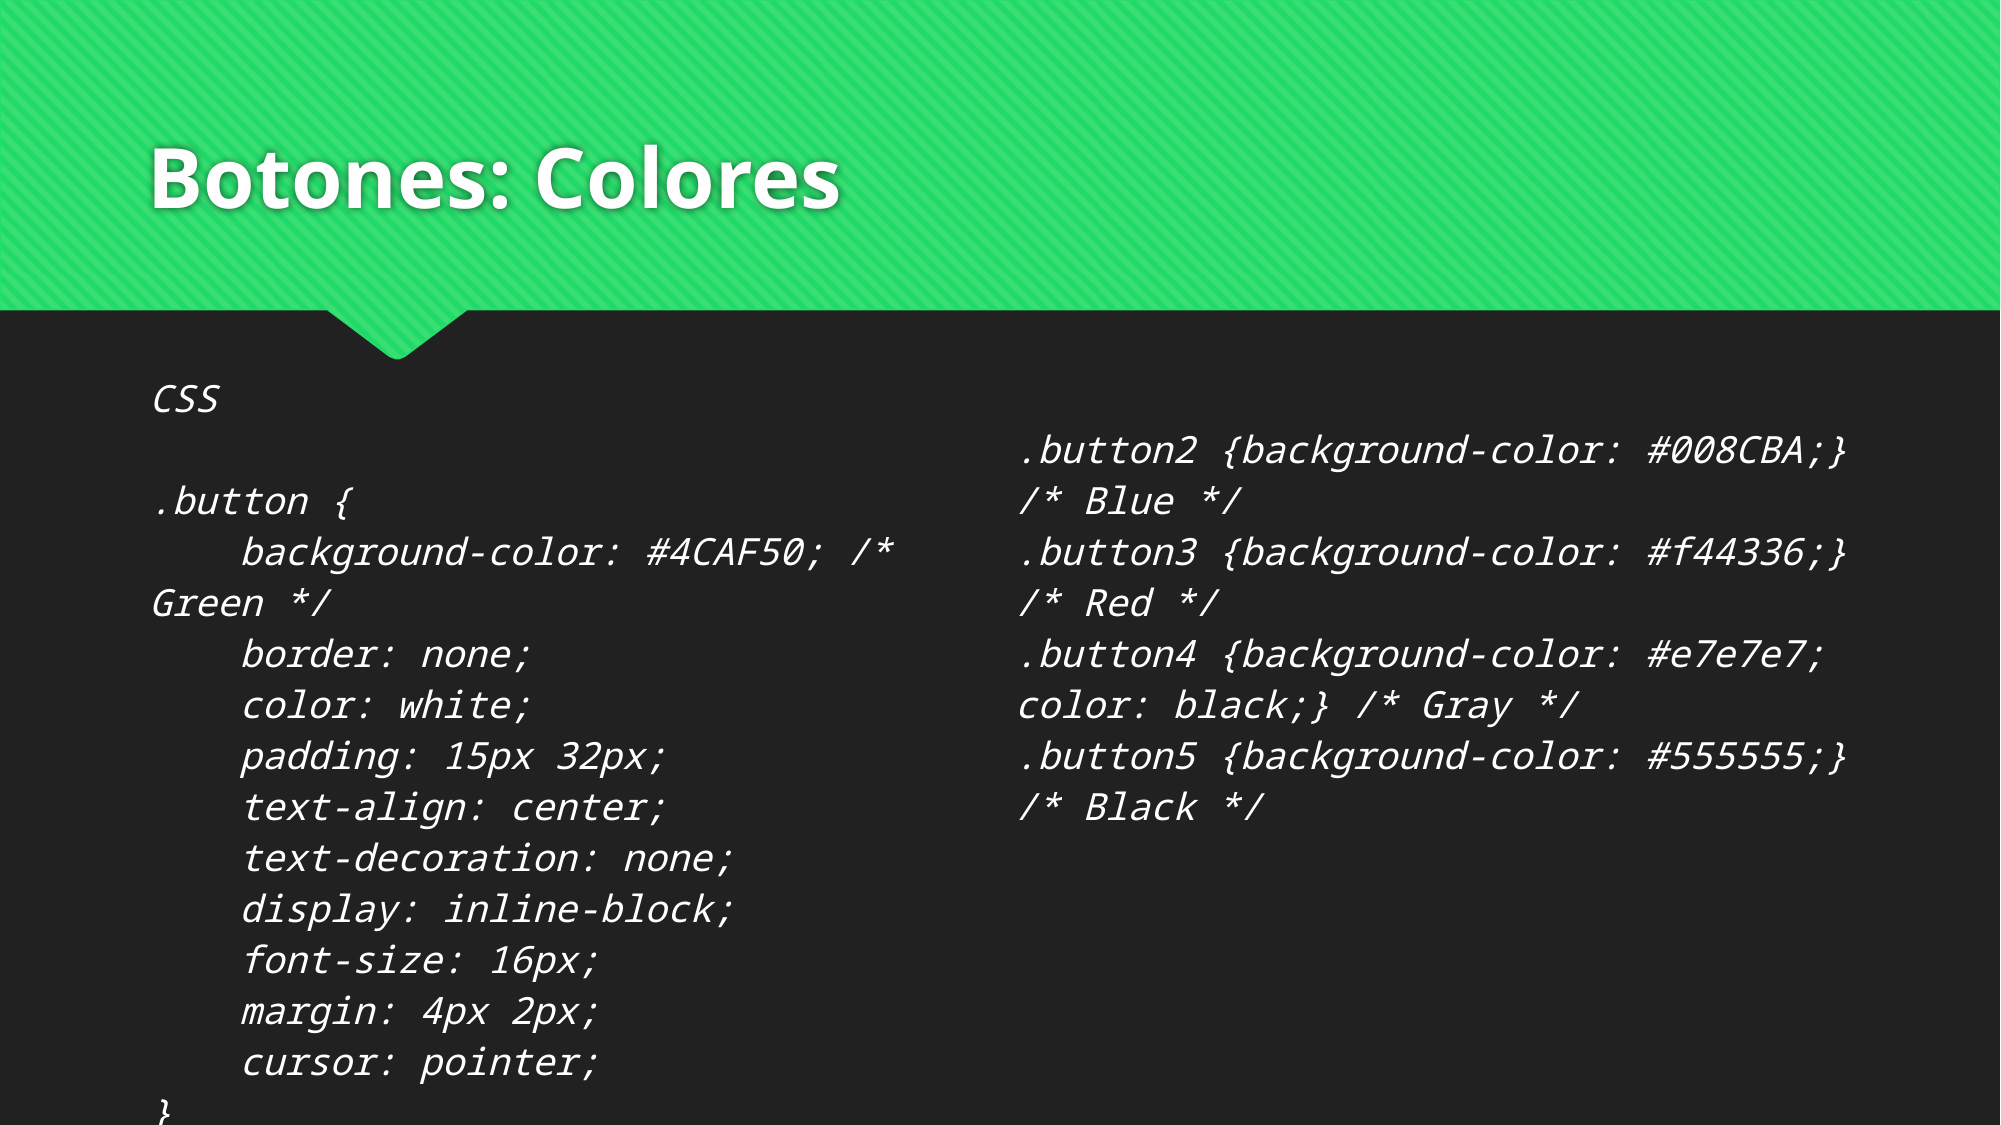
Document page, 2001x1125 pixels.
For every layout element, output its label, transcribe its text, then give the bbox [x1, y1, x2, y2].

title Botones: Colores [132, 73, 1868, 233]
table_header CSS .button { background-color: #4CAF50; /* Green */ border: none; color: white; padding: 15px 32px; text-align: center; text-decoration: none; display: inline-block; font-size: 16px; margin: 4px 2px; cursor: pointer; } [134, 365, 1000, 1125]
table_header .button2 {background-color: #008CBA;} /* Blue */ .button3 {background-color: #f44336;} /* Red */ .button4 {background-color: #e7e7e7; color: black;} /* Gray */ .button5 {background-color: #555555;} /* Black */ [1000, 365, 1865, 1125]
